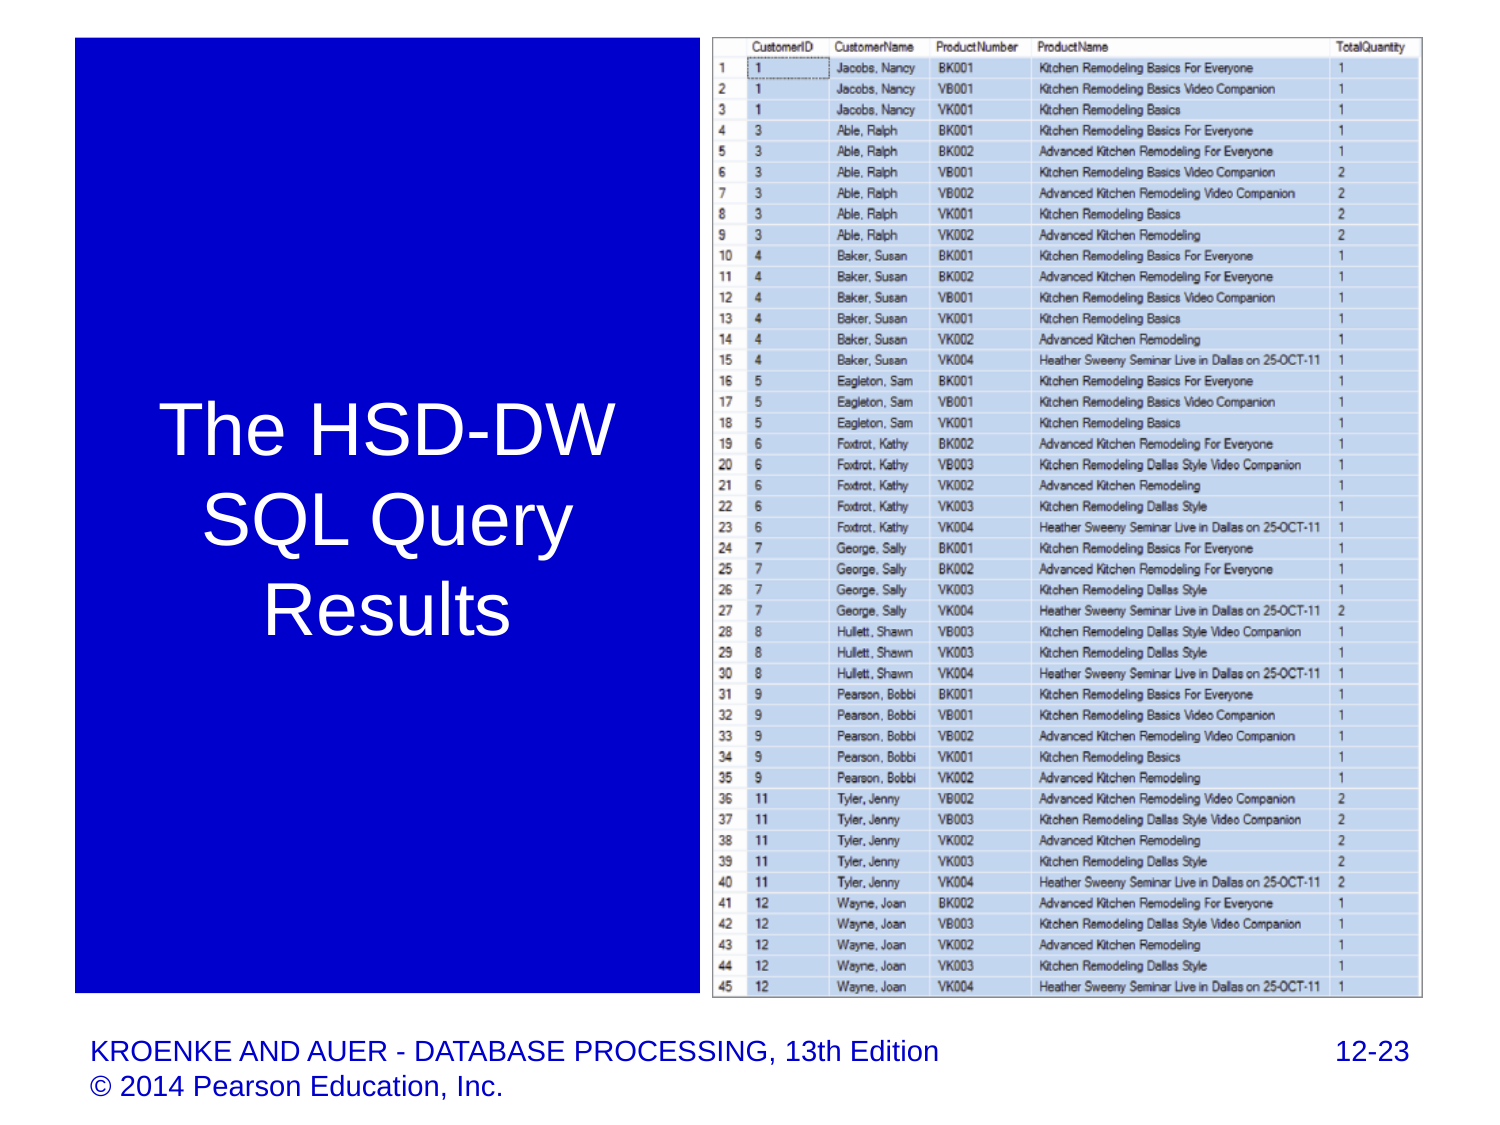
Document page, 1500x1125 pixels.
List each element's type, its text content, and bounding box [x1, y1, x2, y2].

slide_number 12-23 [1074, 1024, 1426, 1103]
title The HSD-DW SQL Query Results [75, 37, 700, 994]
picture [712, 37, 1423, 998]
footer KROENKE AND AUER - DATABASE PROCESSING, 13th Edition © 2014 Pearson Education, Inc. [74, 1024, 976, 1104]
